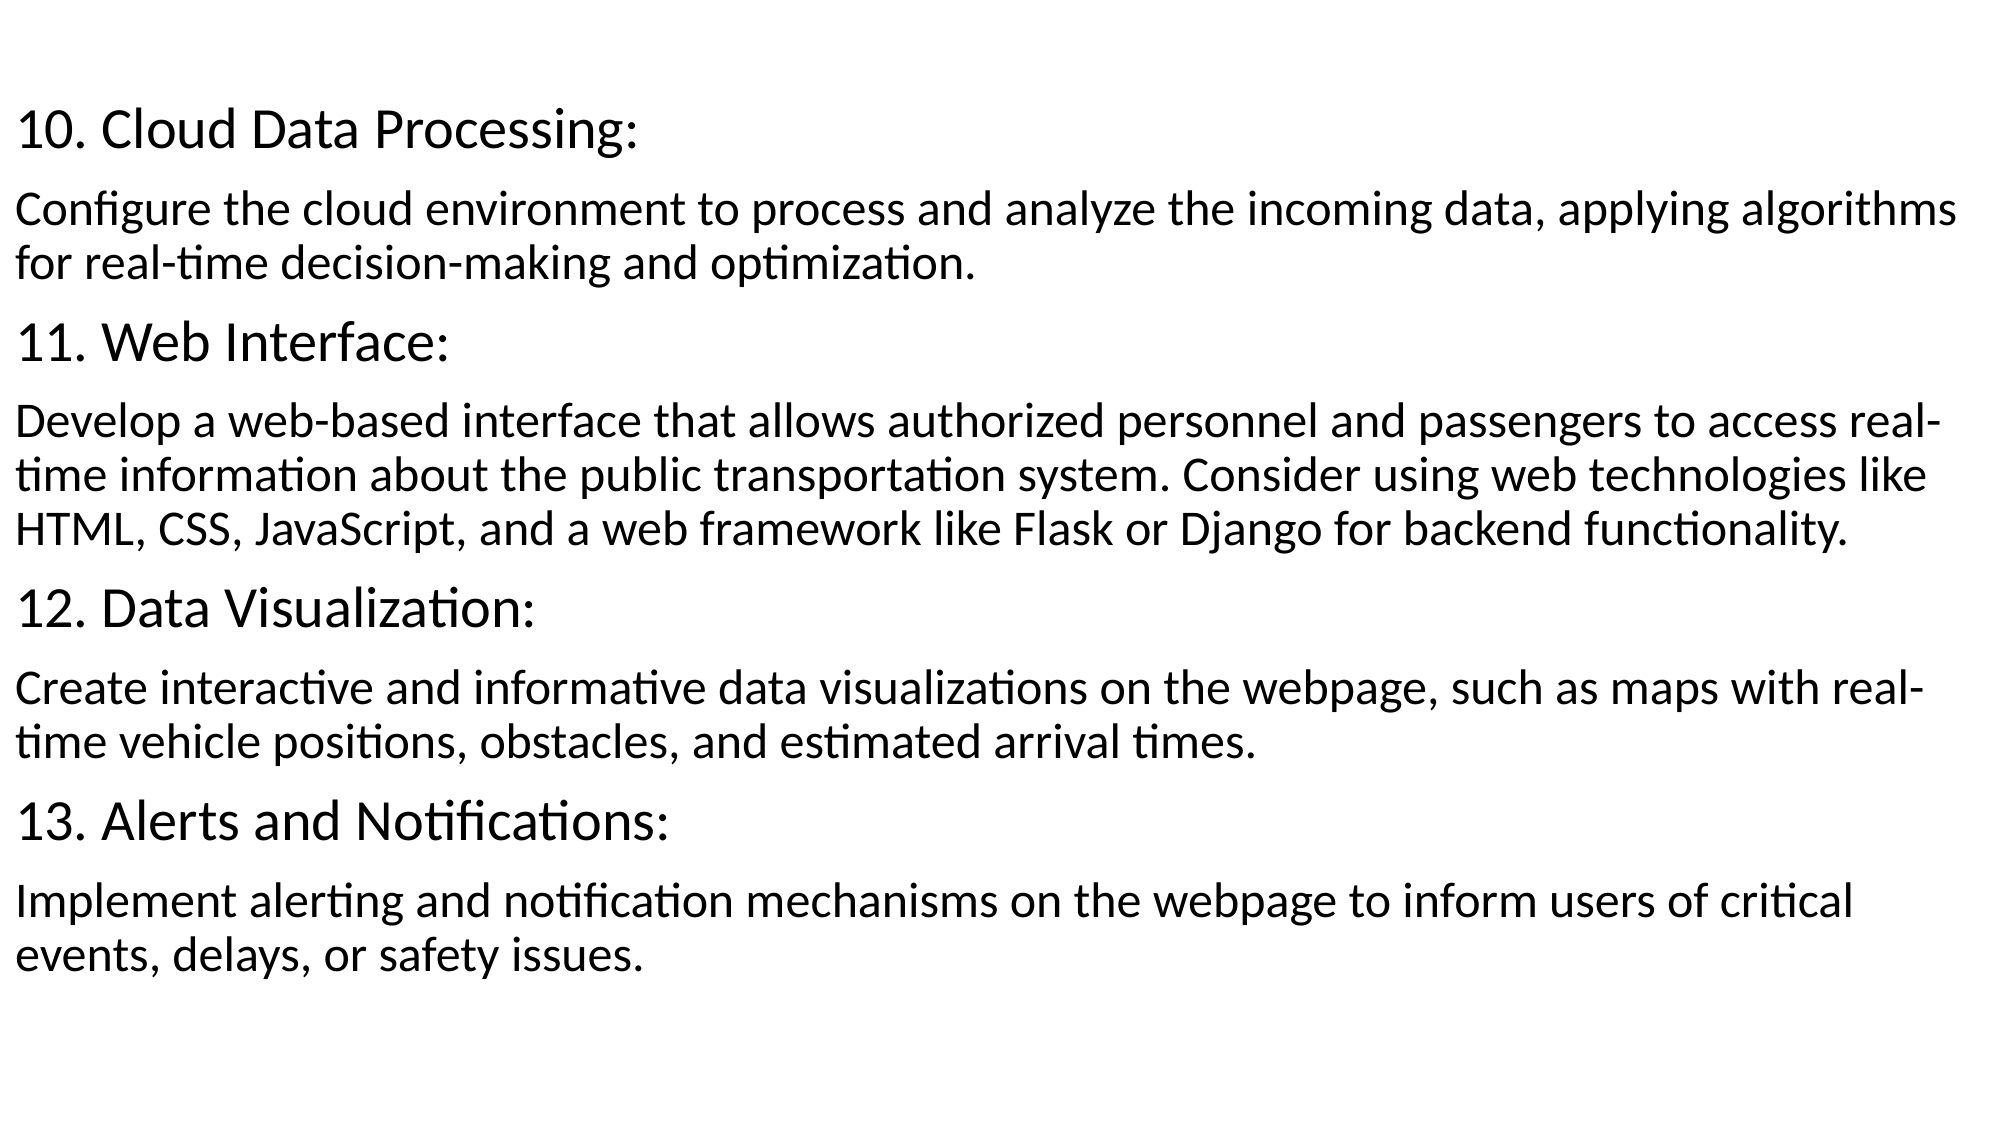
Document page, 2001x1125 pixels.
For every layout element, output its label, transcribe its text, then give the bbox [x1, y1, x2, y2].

list 10. Cloud Data Processing: Configure the cloud environment to process and analyze the incoming data, applying algorithms for real-time decision-making and optimization. 11. Web Interface: Develop a web-based interface that allows authorized personnel and passengers to access real-time information about the public transportation system. Consider using web technologies like HTML, CSS, JavaScript, and a web framework like Flask or Django for backend functionality. 12. Data Visualization: Create interactive and informative data visualizations on the webpage, such as maps with real-time vehicle positions, obstacles, and estimated arrival times. 13. Alerts and Notifications: Implement alerting and notification mechanisms on the webpage to inform users of critical events, delays, or safety issues. [0, 0, 2000, 1125]
